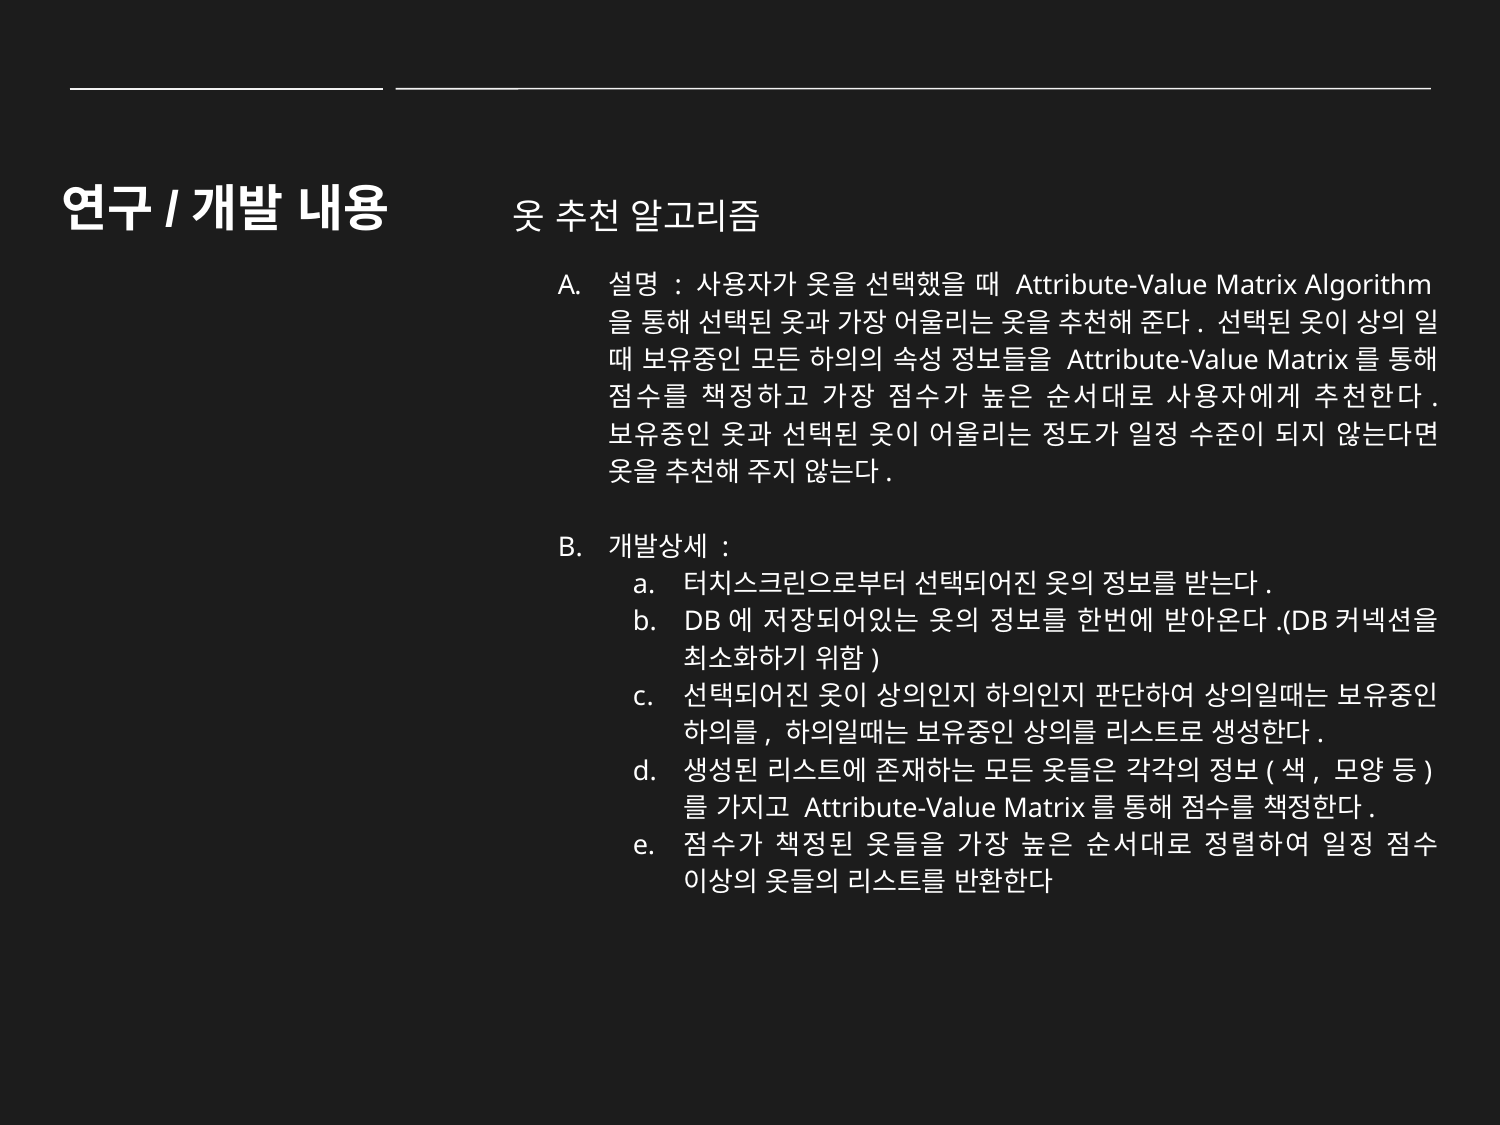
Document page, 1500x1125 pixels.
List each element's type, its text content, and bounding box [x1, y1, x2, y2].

text_box 연구/개발 내용 [46, 160, 407, 264]
text_box 옷 추천 알고리즘 [497, 178, 1066, 274]
text_box 설명 : 사용자가 옷을 선택했을 때 Attribute-Value Matrix Algorithm을 통해 선택된 옷과 가장 어울리는 옷을 추천해 준다. 선택된 옷이 상의 일 때 보유중인 모든 하의의 속성 정보들을 Attribute-Value Matrix를 통해 점수를 책정하고 가장 점수가 높은 순서대로 사용자에게 추천한다. 보유중인 옷과 선택된 옷이 어울리는 정도가 일정 수준이 되지 않는다면 옷을 추천해 주지 않는다. 개발상세 : 터치스크린으로부터 선택되어진 옷의 정보를 받는다. DB에 저장되어있는 옷의 정보를 한번에 받아온다.(DB커넥션을 최소화하기 위함) 선택되어진 옷이 상의인지 하의인지 판단하여 상의일때는 보유중인 하의를, 하의일때는 보유중인 상의를 리스트로 생성한다. 생성된 리스트에 존재하는 모든 옷들은 각각의 정보(색, 모양 등)를 가지고 Attribute-Value Matrix를 통해 점수를 책정한다. 점수가 책정된 옷들을 가장 높은 순서대로 정렬하여 일정 점수 이상의 옷들의 리스트를 반환한다 [518, 247, 1454, 880]
